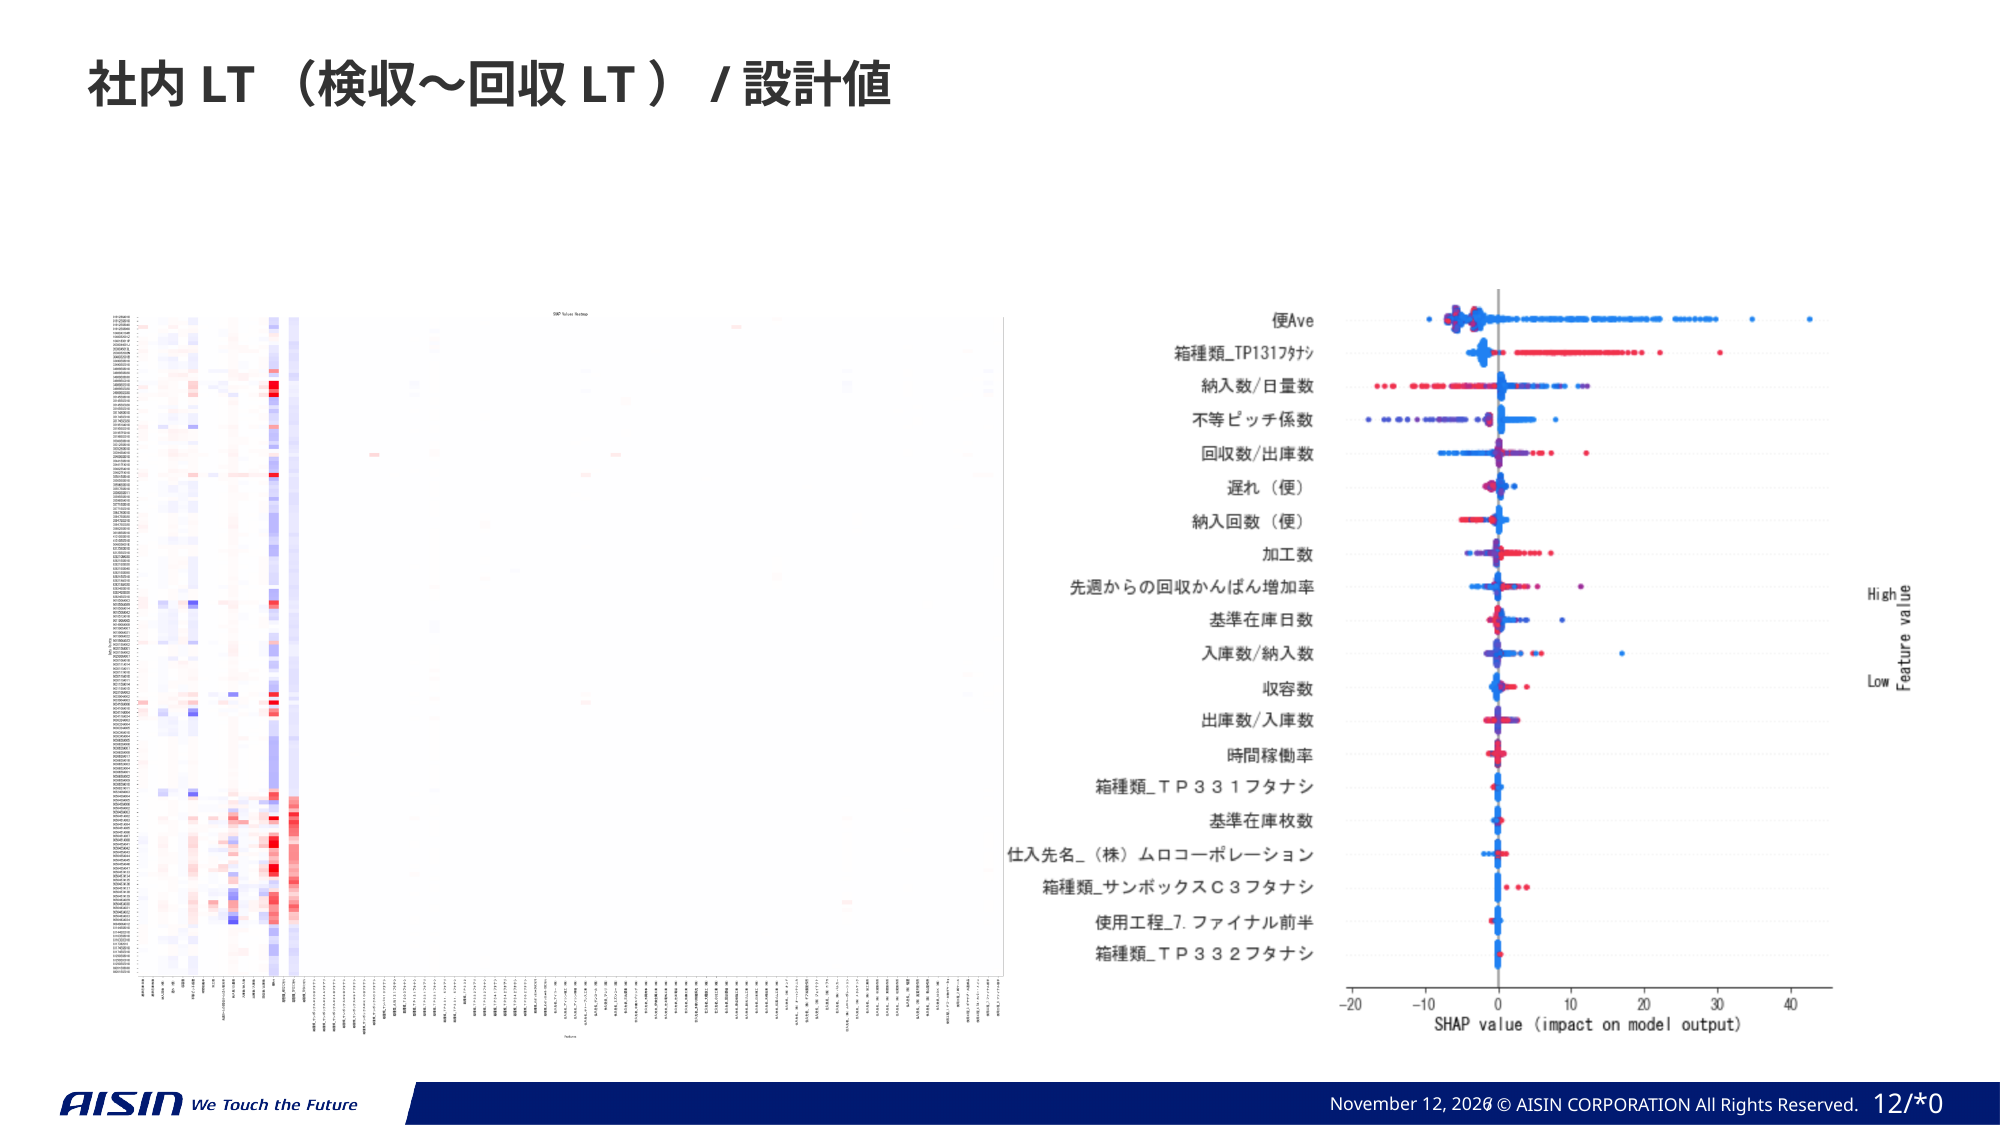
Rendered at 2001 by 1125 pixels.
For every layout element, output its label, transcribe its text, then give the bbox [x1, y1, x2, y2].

picture [97, 289, 1918, 1040]
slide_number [1142, 1093, 1508, 1116]
picture [0, 1082, 2000, 1125]
list 社内LT（検収〜回収LT）/設計値 [72, 44, 1934, 103]
